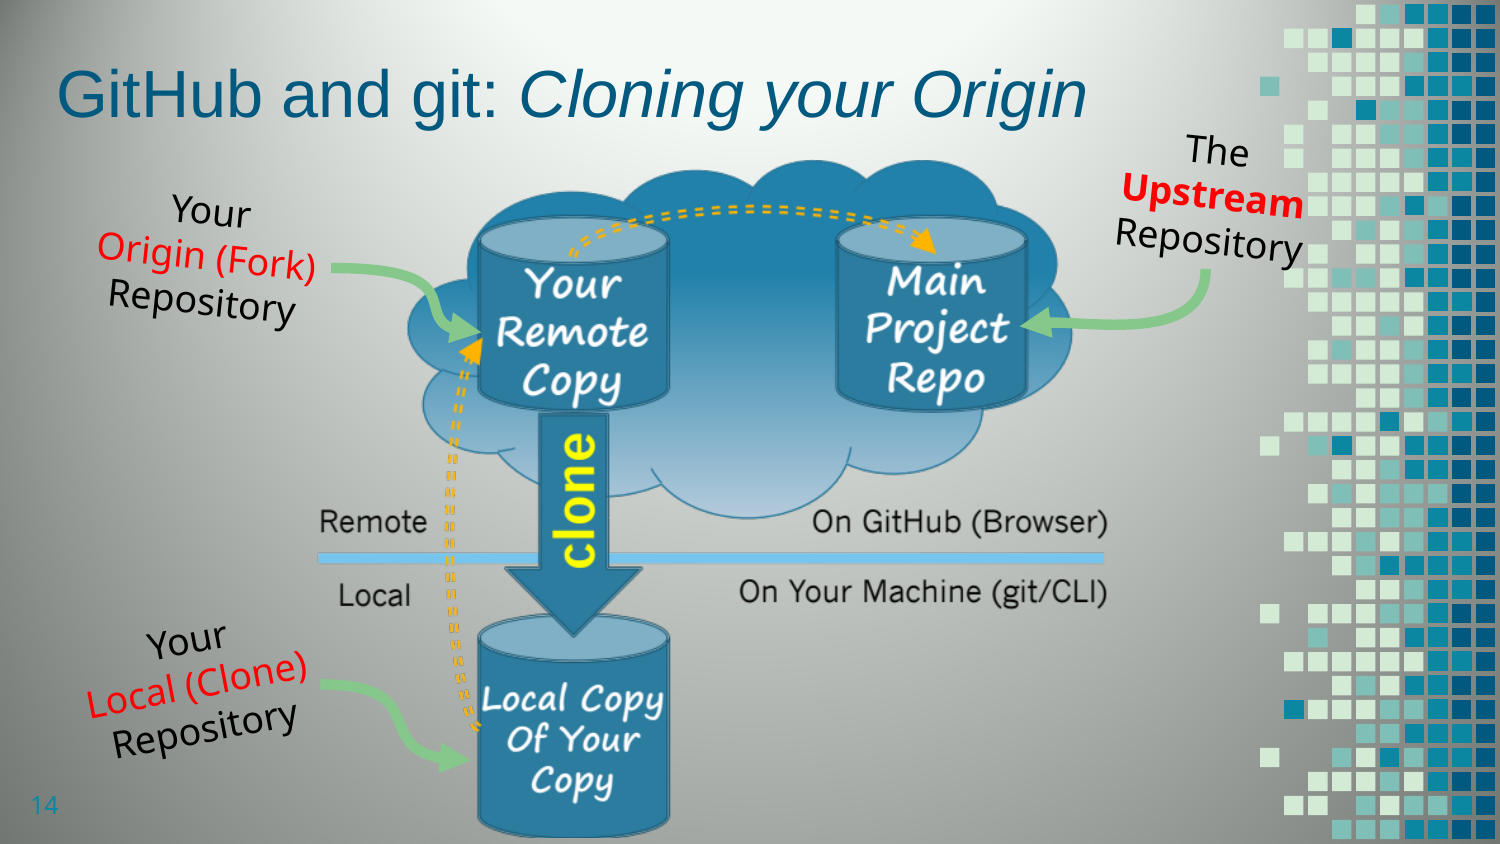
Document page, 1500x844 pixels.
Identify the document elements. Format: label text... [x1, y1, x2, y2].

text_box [58, 608, 472, 761]
title GitHub and git: Cloning your Origin [41, 4, 1151, 146]
slide_number 14 [15, 774, 105, 839]
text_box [67, 179, 482, 333]
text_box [1019, 119, 1329, 327]
picture [0, 0, 1500, 844]
